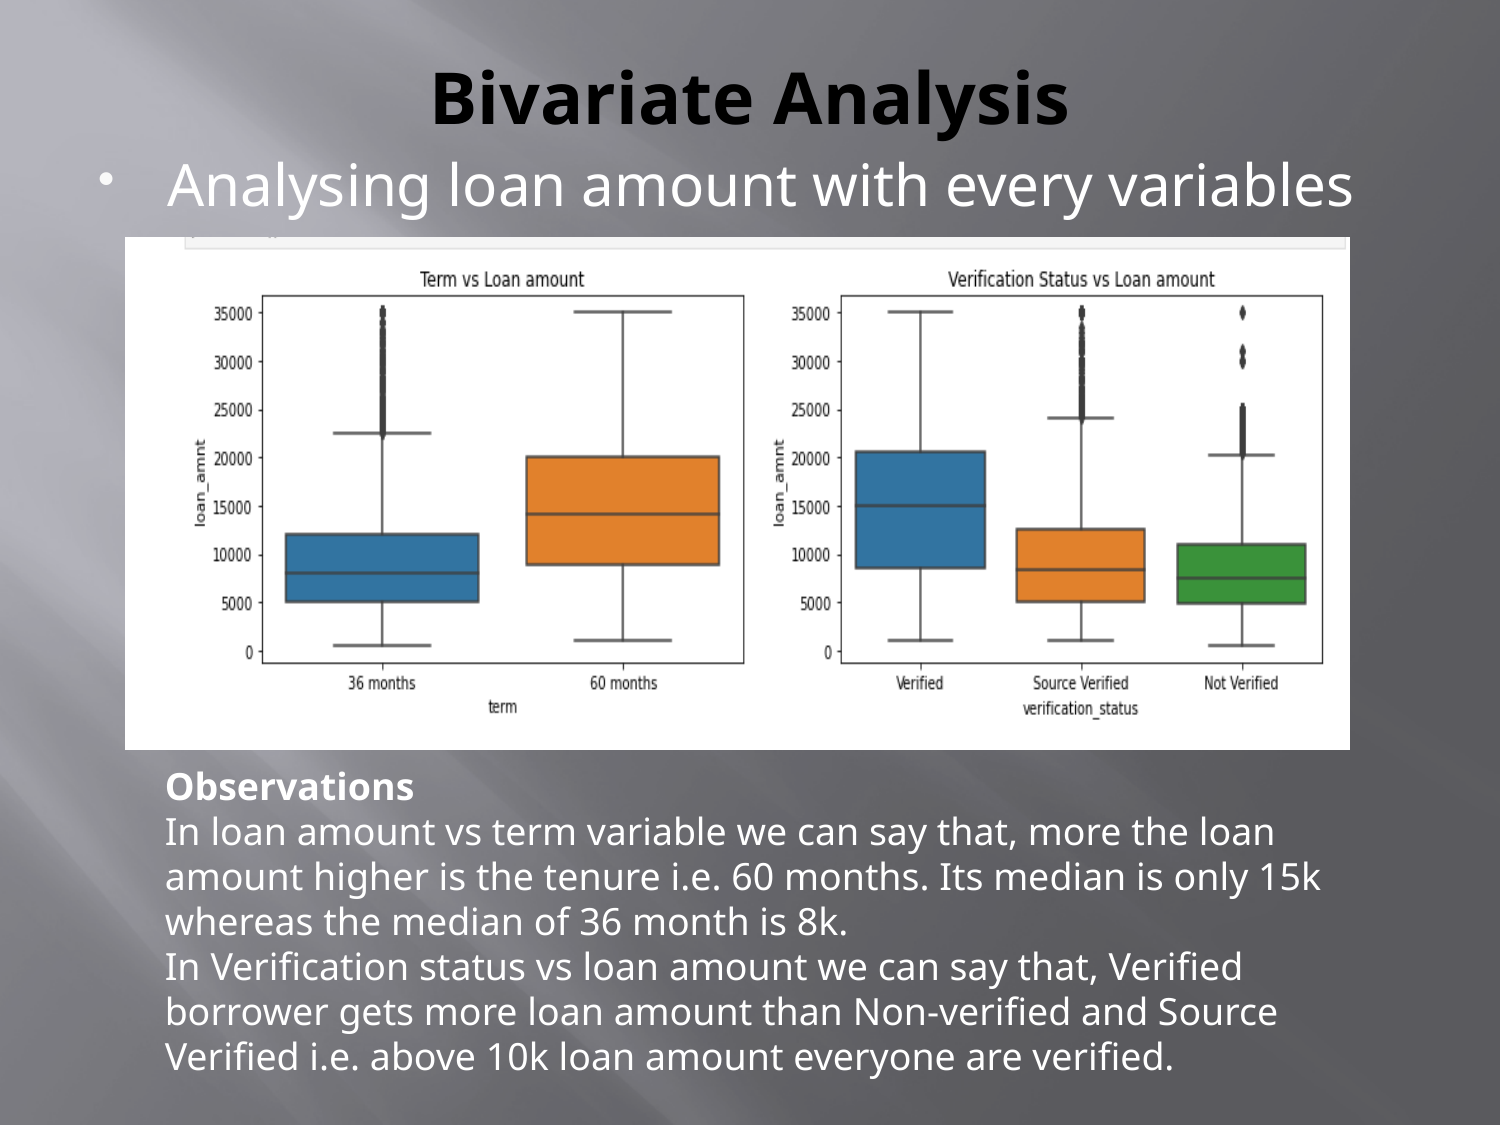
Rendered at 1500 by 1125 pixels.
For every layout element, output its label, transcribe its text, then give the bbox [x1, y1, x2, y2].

title Bivariate Analysis [75, 45, 1425, 233]
text_box Observations In loan amount vs term variable we can say that, more the loan amount higher is the tenure i.e. 60 months. Its median is only 15k whereas the median of 36 month is 8k. In Verification status vs loan amount we can say that, Verified borrower gets more loan amount than Non-verified and Source Verified i.e. above 10k loan amount everyone are verified. [149, 755, 1425, 1085]
picture [124, 237, 1351, 751]
list Analysing loan amount with every variables [62, 140, 1413, 914]
